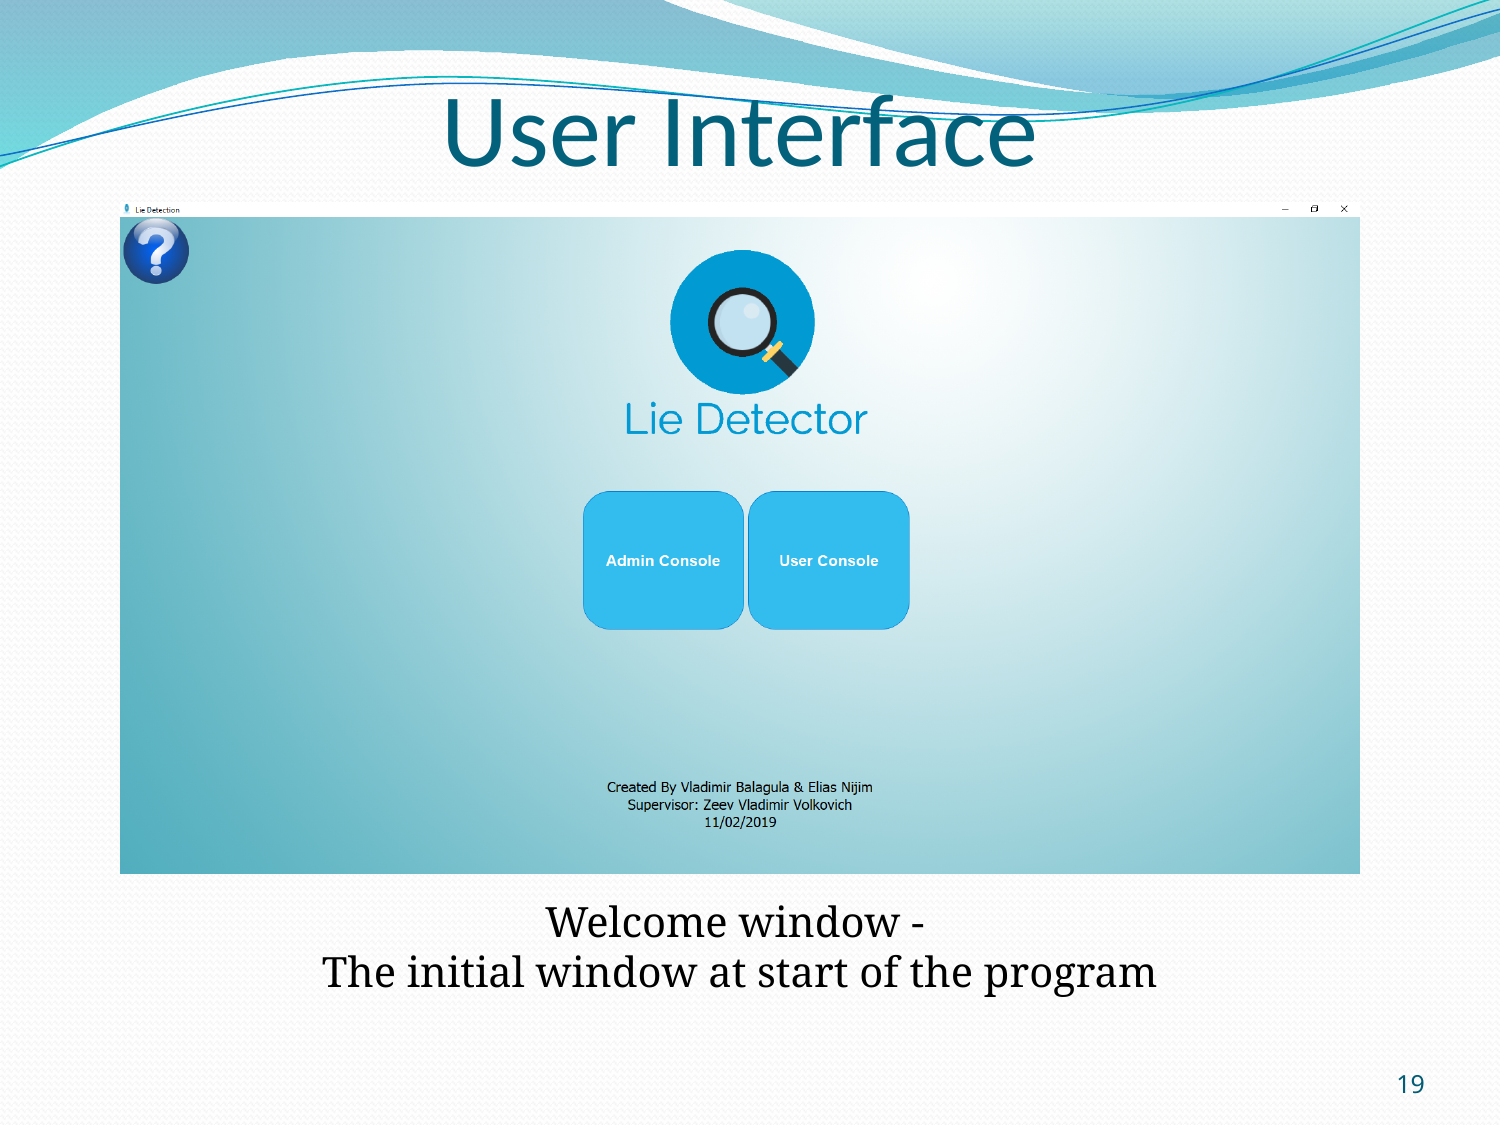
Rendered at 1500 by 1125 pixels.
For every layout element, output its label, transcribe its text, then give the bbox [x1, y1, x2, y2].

slide_number 19 [1299, 1042, 1425, 1103]
text_box Welcome window - The initial window at start of the program [224, 888, 1256, 1004]
title User Interface [64, 0, 1415, 188]
picture [120, 202, 1360, 874]
